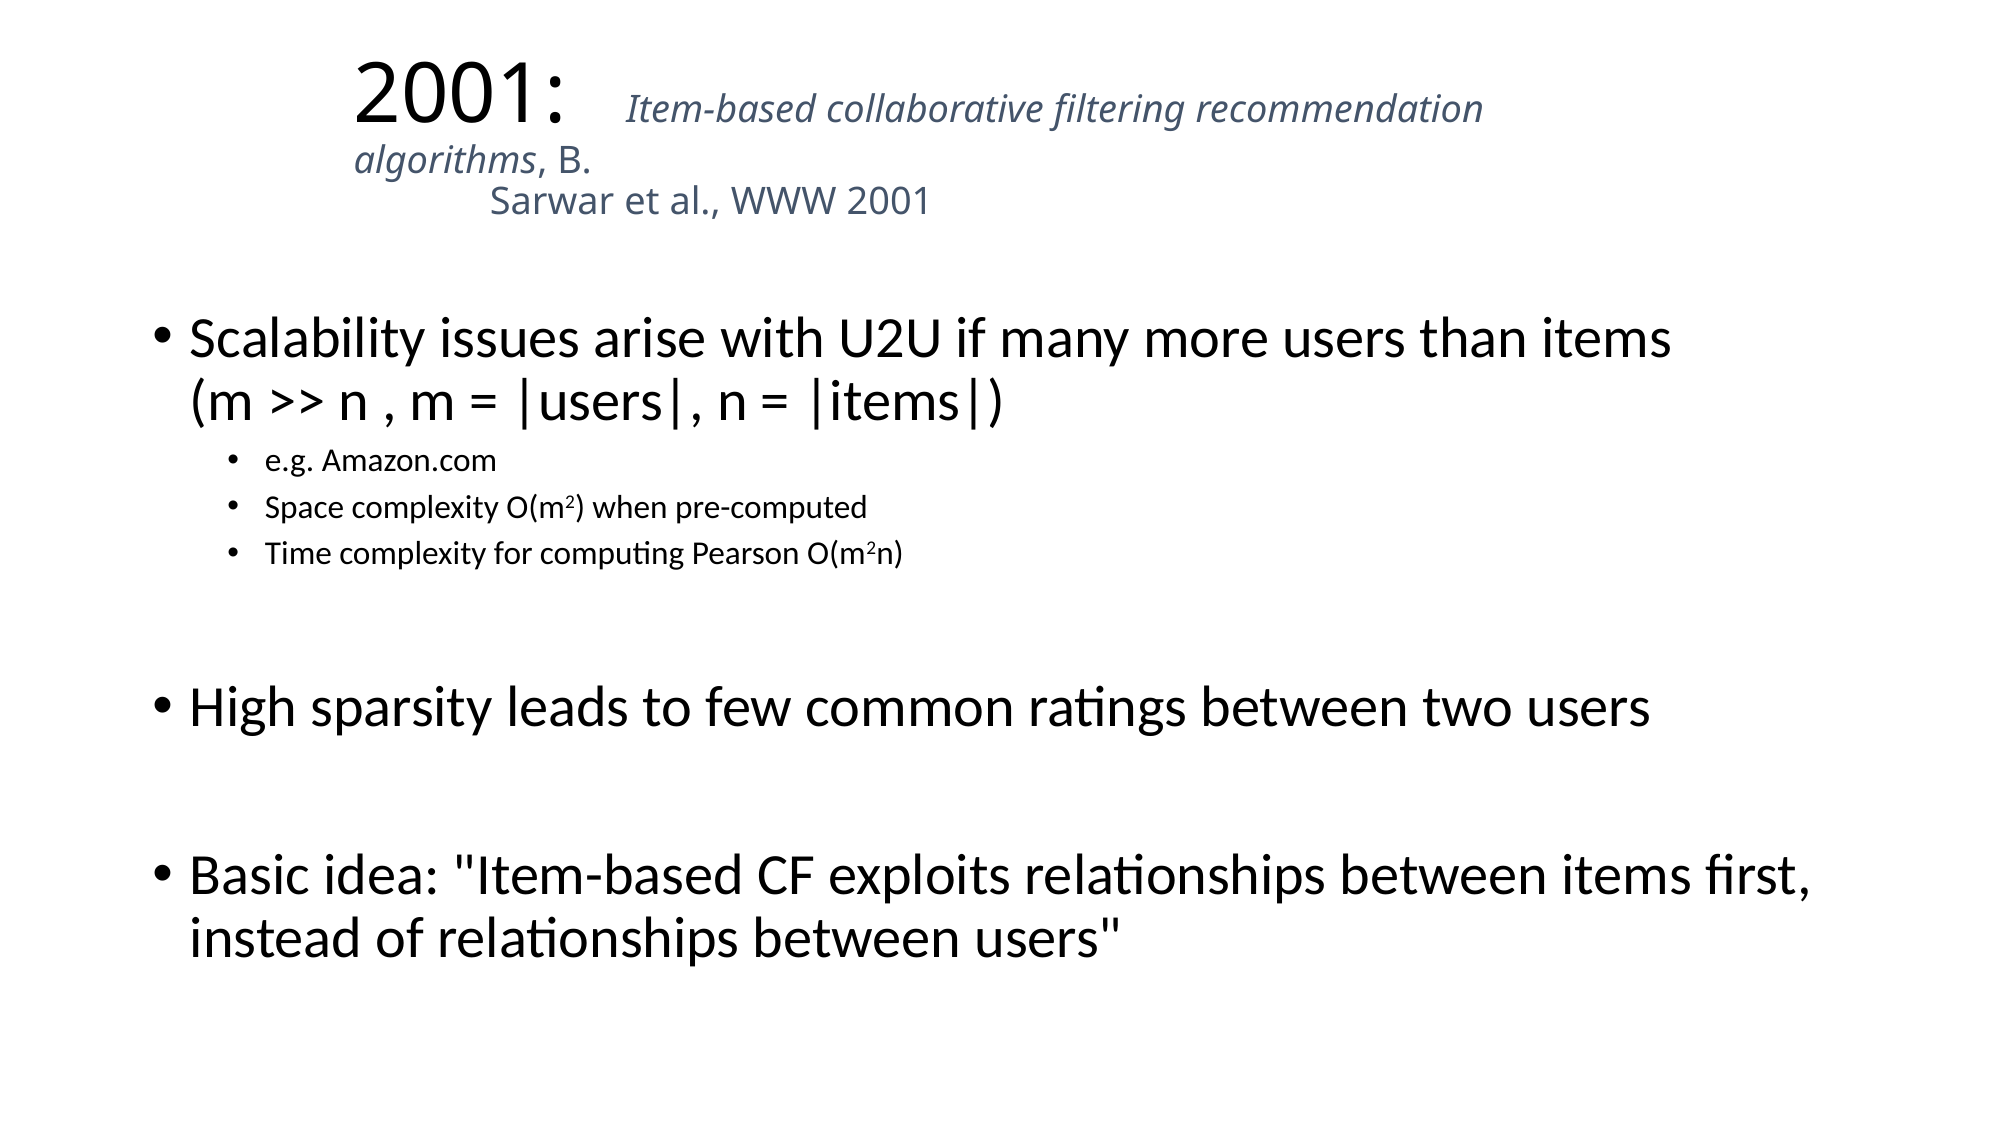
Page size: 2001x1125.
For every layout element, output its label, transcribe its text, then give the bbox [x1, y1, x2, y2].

title 2001: Item-based collaborative filtering recommendation algorithms, B. Sarwar et al., WWW 2001 [338, 42, 1689, 231]
list Scalability issues arise with U2U if many more users than items (m >> n , m = |users|, n = |items|) e.g. Amazon.com Space complexity O(m2) when pre-computed Time complexity for computing Pearson O(m2n) High sparsity leads to few common ratings between two users Basic idea: "Item-based CF exploits relationships between items first, instead of relationships between users" [137, 299, 1863, 1014]
